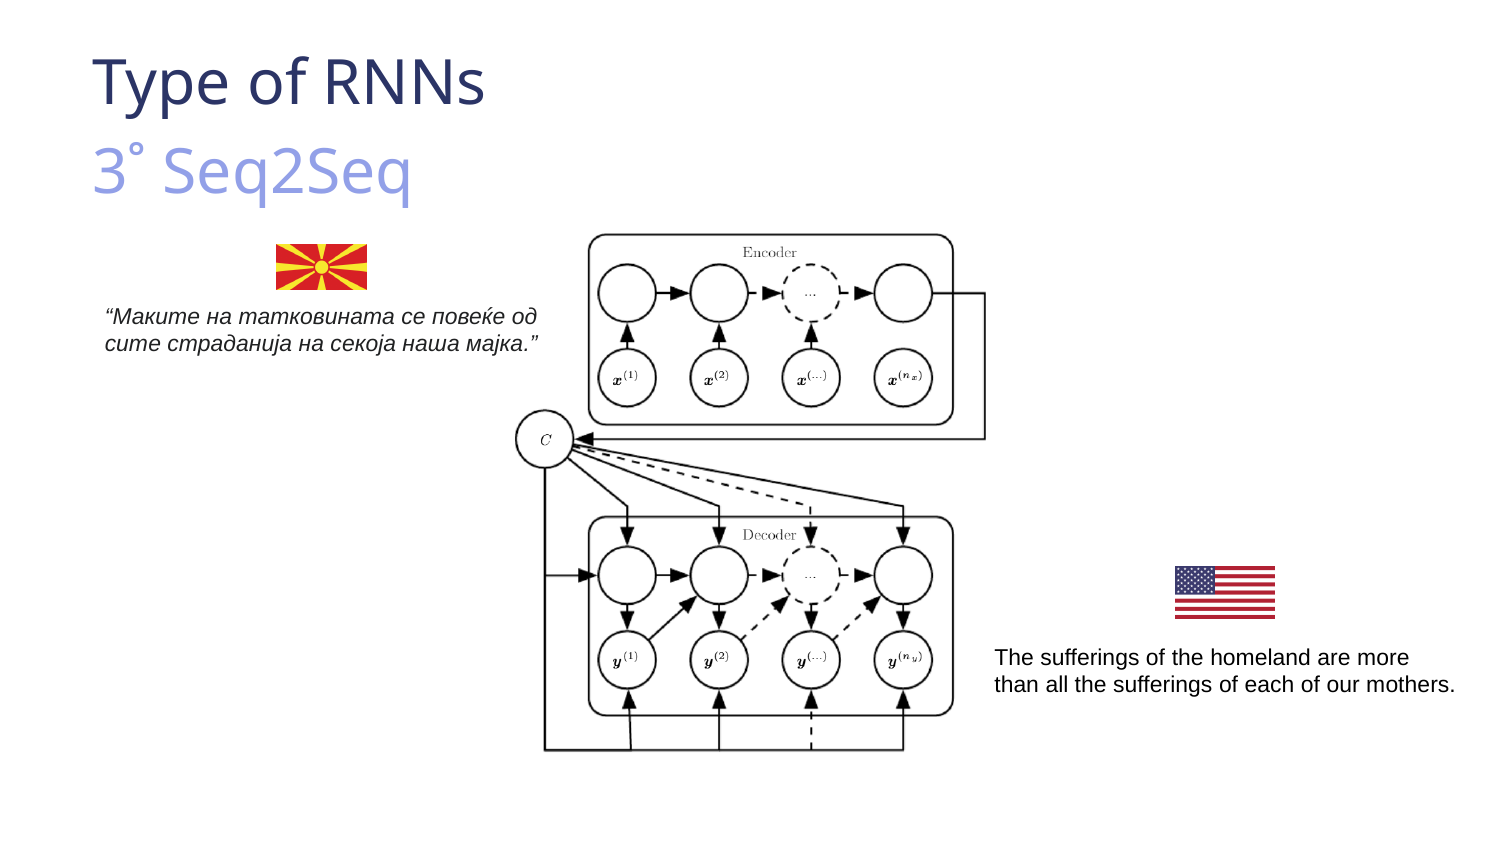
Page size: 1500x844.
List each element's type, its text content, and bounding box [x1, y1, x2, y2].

text_box “Маките на татковината се повеќе од сите страданија на секоја наша мајка.” [90, 294, 437, 364]
text_box 3˚ Seq2Seq [77, 116, 1423, 241]
picture [275, 244, 367, 291]
title Type of RNNs [77, 27, 1423, 116]
picture [1175, 565, 1276, 619]
picture [442, 208, 1057, 765]
text_box The sufferings of the homeland are more than all the sufferings of each of our mothers. [1062, 635, 1472, 733]
